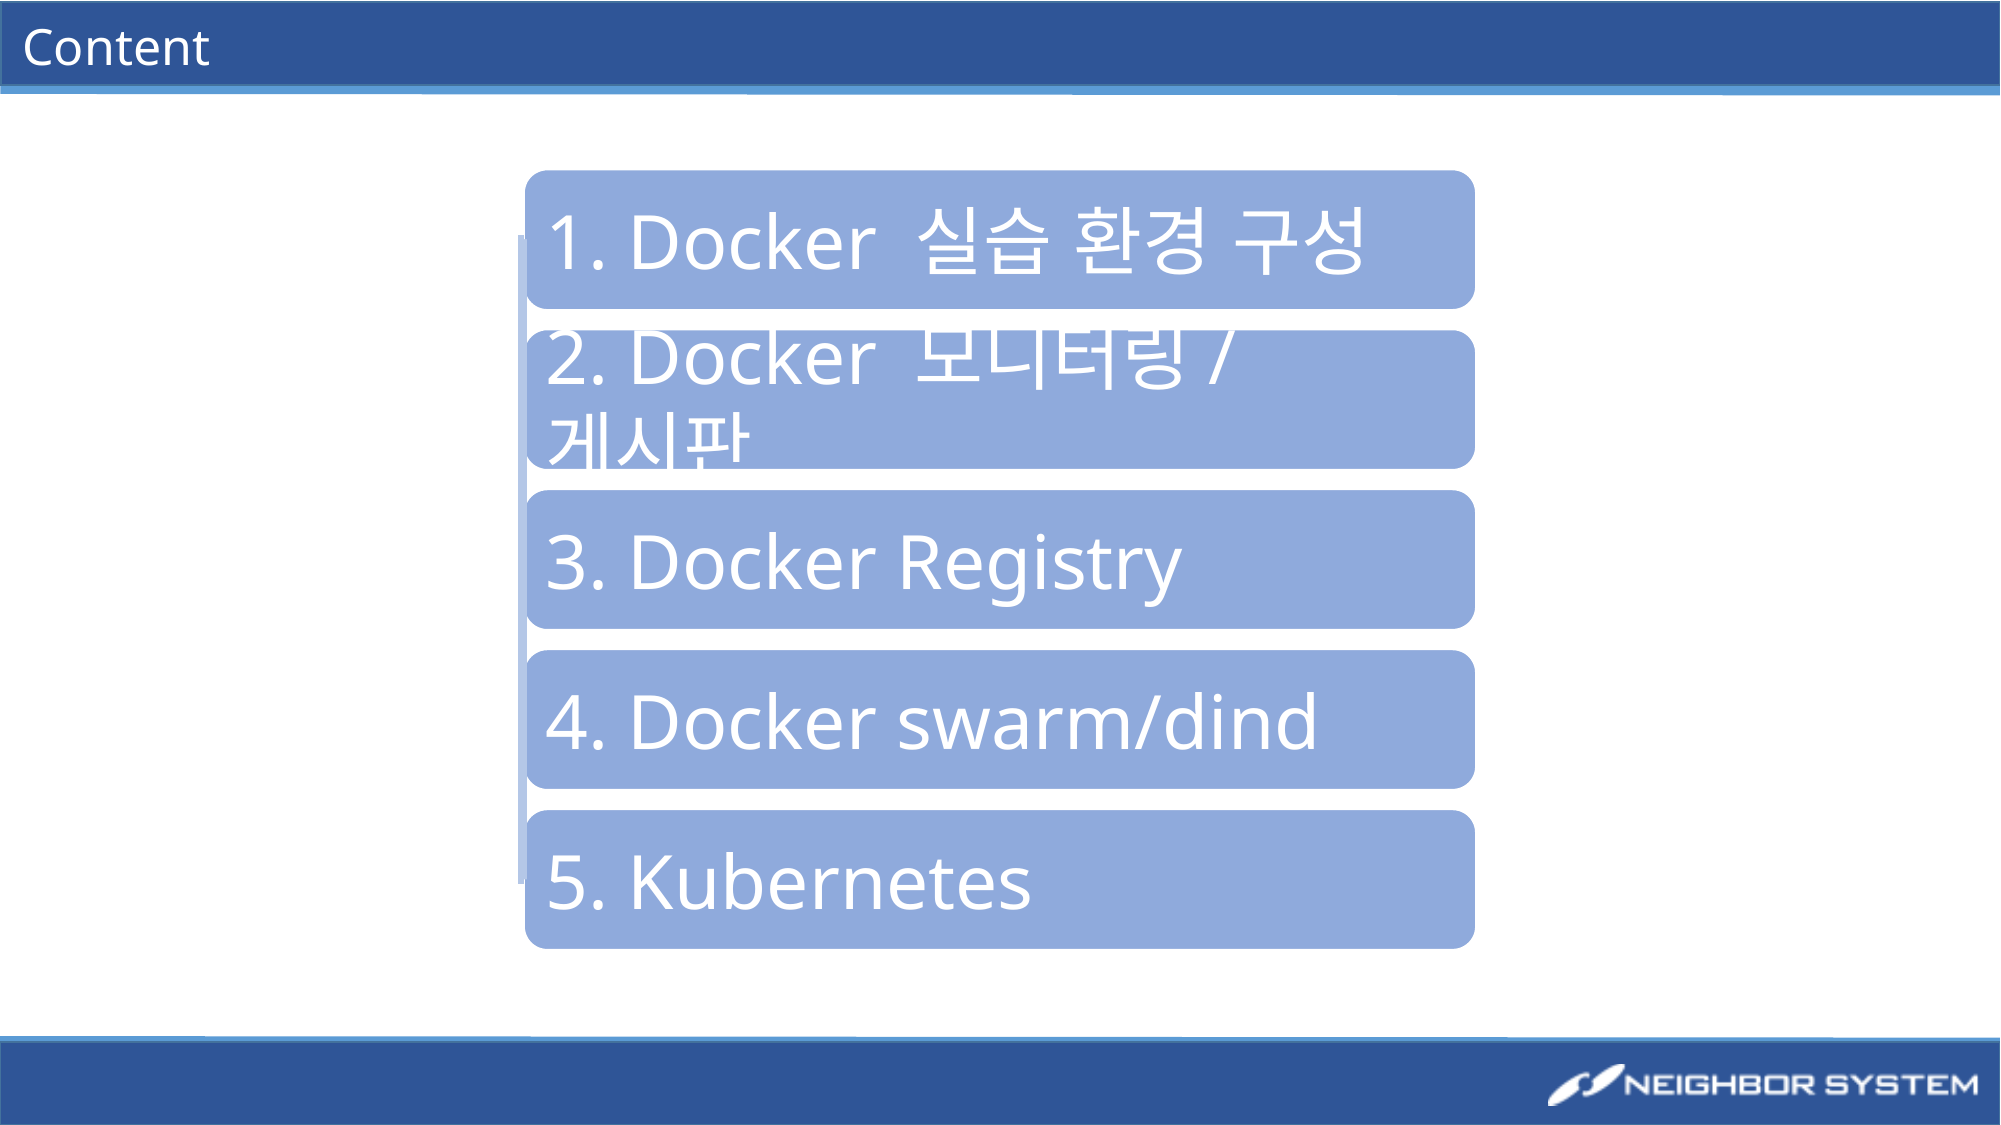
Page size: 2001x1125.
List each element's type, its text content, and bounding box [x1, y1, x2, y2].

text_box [523, 169, 1477, 950]
picture [1548, 1064, 2000, 1106]
text_box [0, 1, 2000, 86]
text_box Content [7, 8, 258, 83]
text_box [0, 1043, 2000, 1125]
